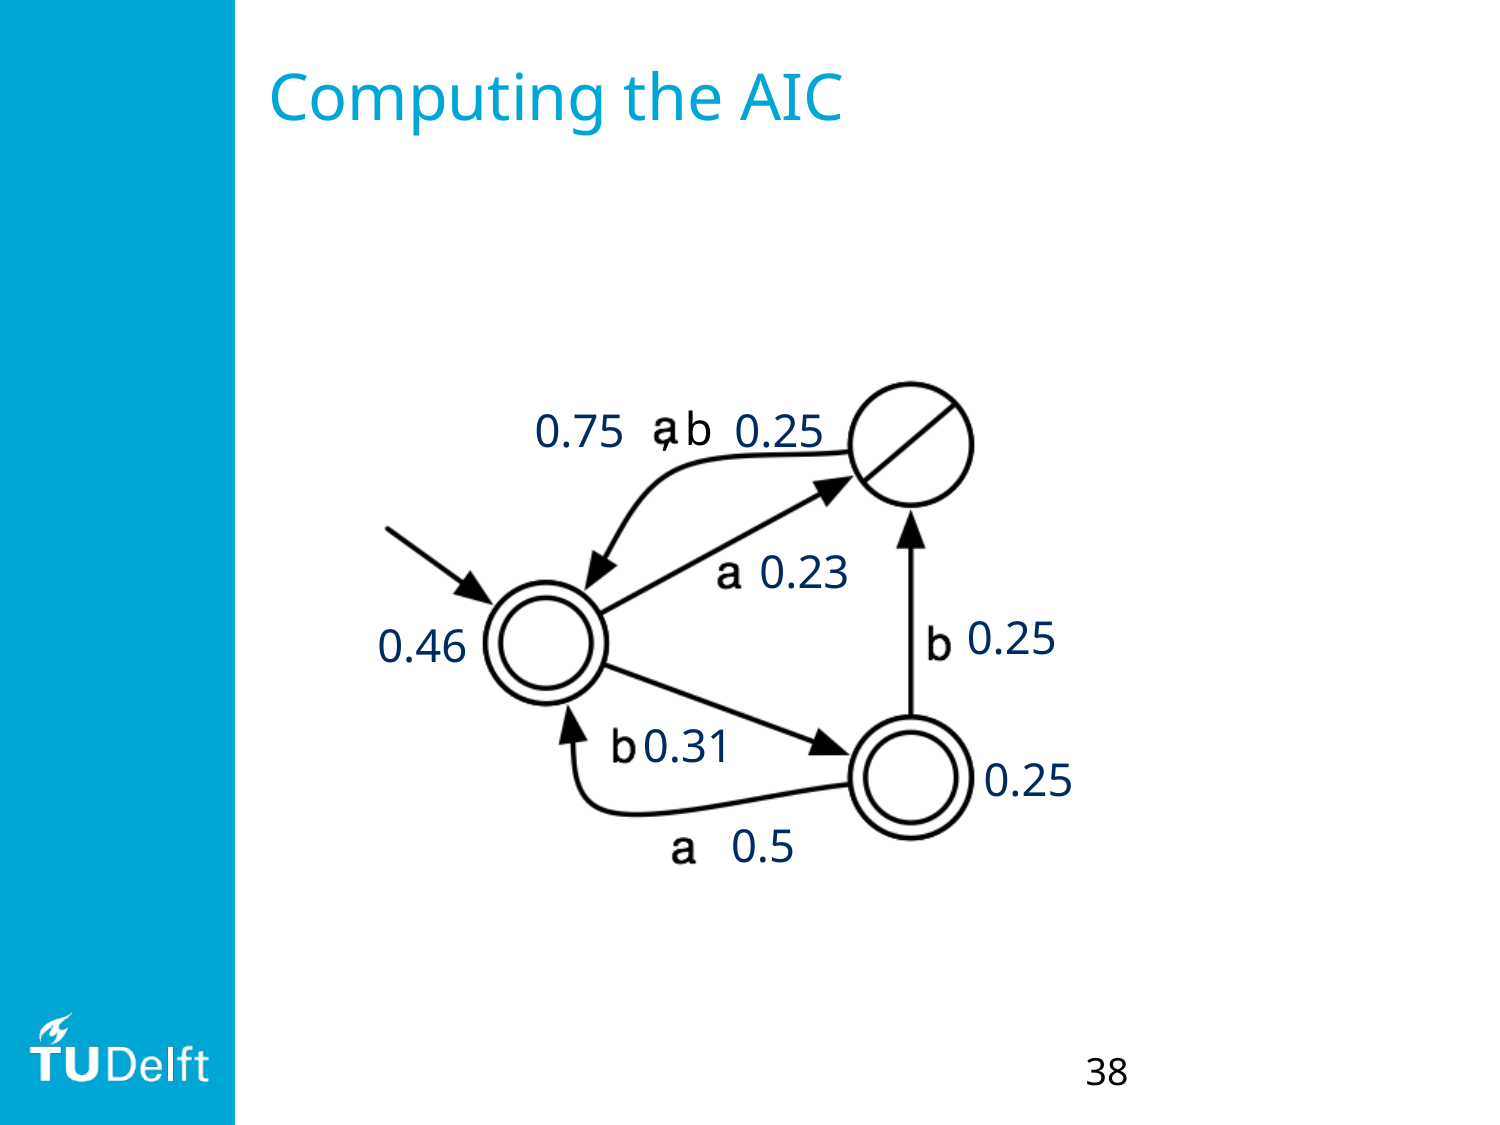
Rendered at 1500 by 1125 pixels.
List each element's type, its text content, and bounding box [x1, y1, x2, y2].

slide_number 38 [1075, 1042, 1425, 1103]
text_box 0.25 [984, 745, 1085, 811]
picture [375, 375, 976, 878]
title Computing the AIC [268, 55, 1423, 231]
text_box 0.25 [984, 603, 1068, 669]
